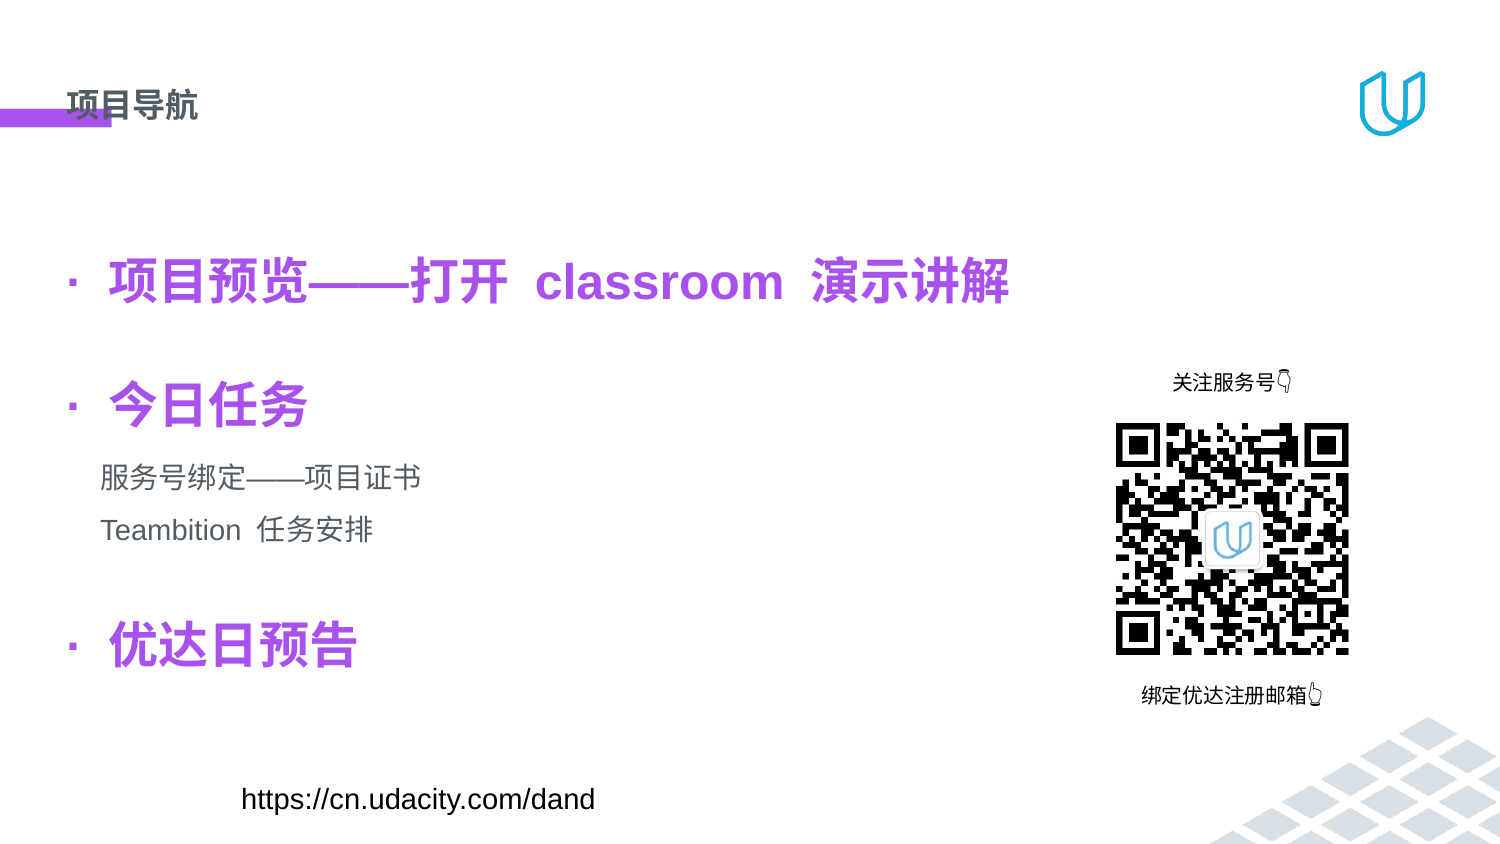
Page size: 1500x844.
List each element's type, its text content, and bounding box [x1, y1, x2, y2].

title · 项目预览——打开 classroom 演示讲解 [51, 246, 1048, 313]
picture [0, 0, 1500, 844]
text_box https://cn.udacity.com/dand [226, 772, 612, 823]
text_box 服务号绑定——项目证书 [85, 452, 657, 502]
title · 今日任务 [51, 370, 905, 437]
title 项目导航 [51, 56, 1061, 151]
title · 优达日预告 [51, 610, 890, 677]
text_box Teambition 任务安排 [85, 504, 657, 554]
text_box [0, 108, 51, 128]
text_box 关注服务号👇 [1149, 359, 1315, 402]
text_box 绑定优达注册邮箱👆 [1115, 681, 1349, 718]
